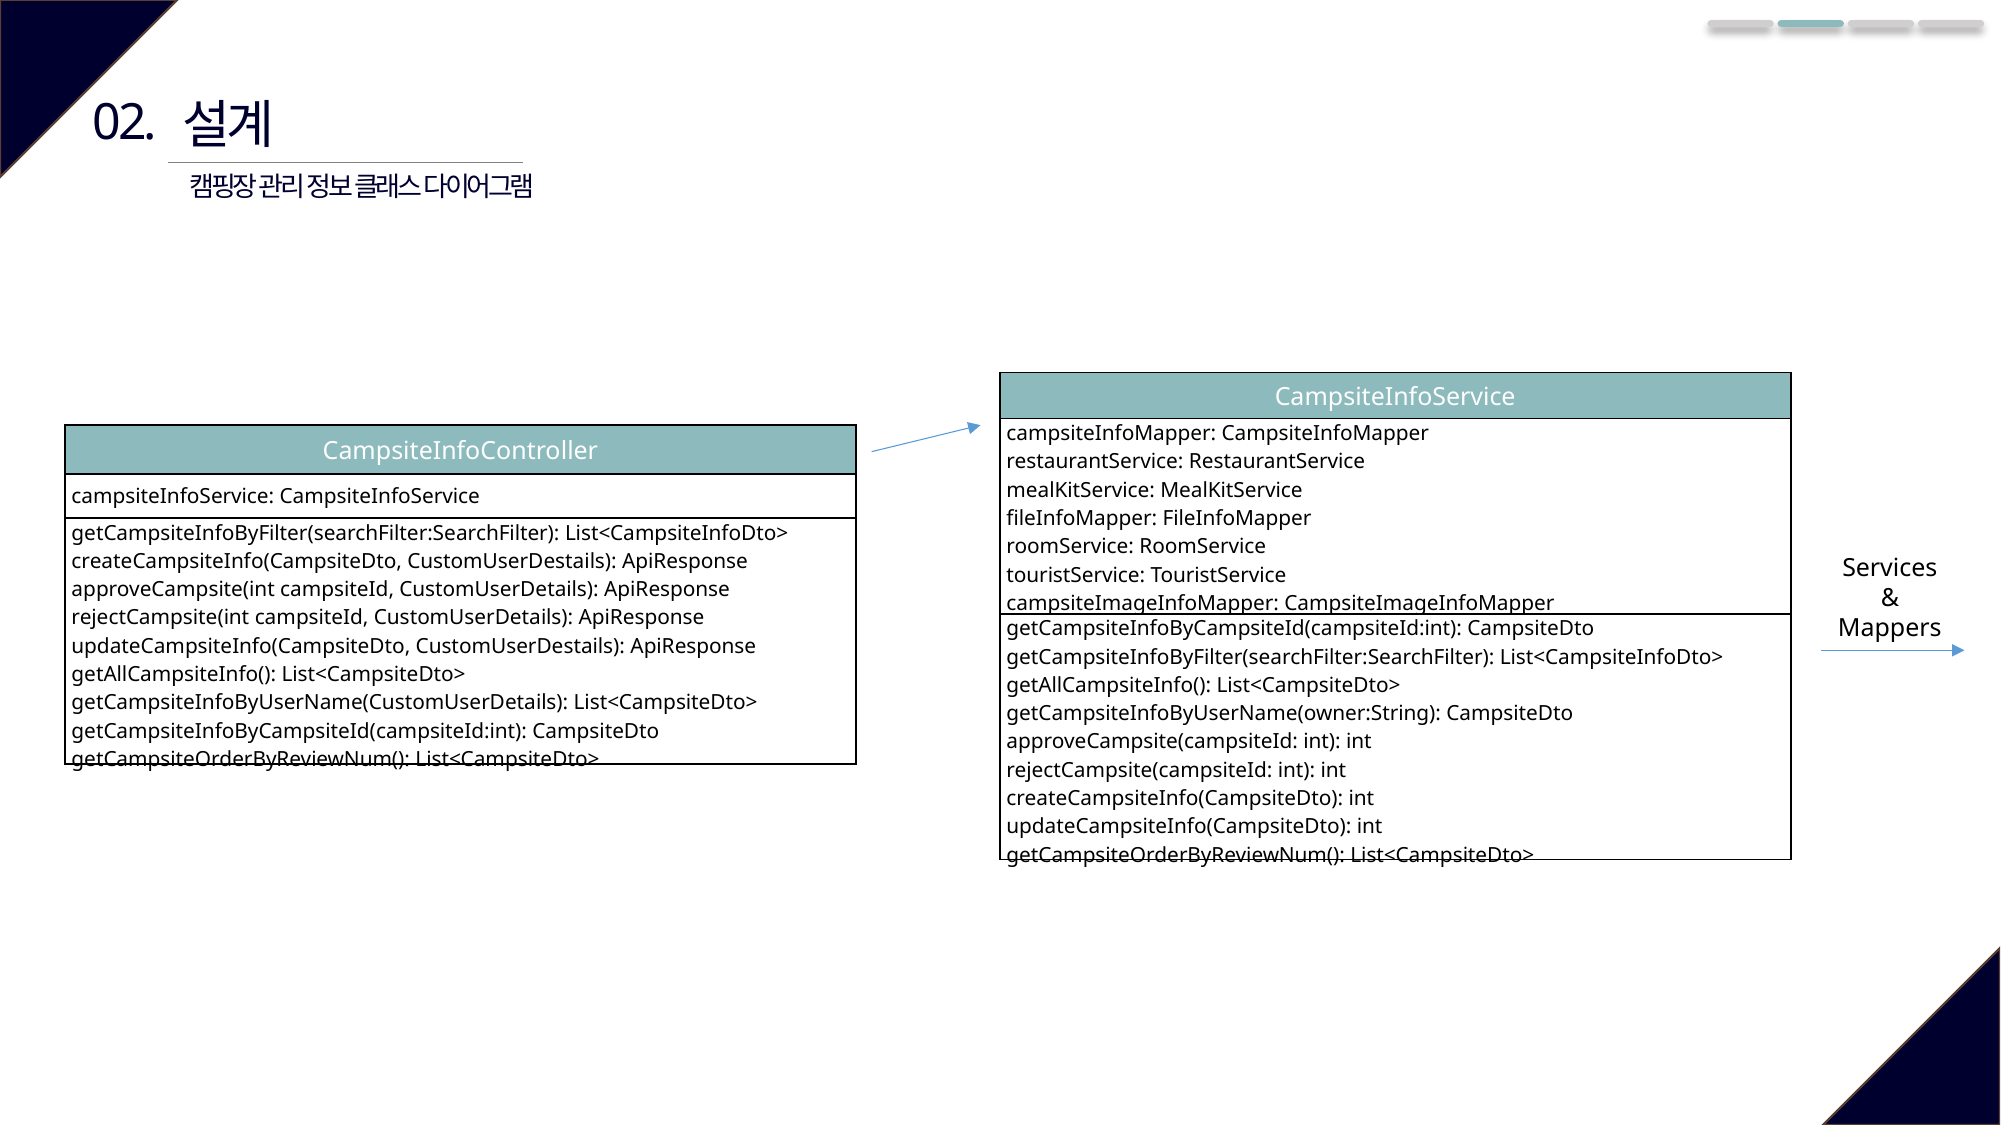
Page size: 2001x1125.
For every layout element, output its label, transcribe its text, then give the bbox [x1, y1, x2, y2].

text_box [871, 425, 981, 452]
table_cell getCampsiteInfoByFilter(searchFilter:SearchFilter): List<CampsiteInfoDto> createCampsiteInfo(CampsiteDto, CustomUserDestails): ApiResponse approveCampsite(int campsiteId, CustomUserDetails): ApiResponse rejectCampsite(int campsiteId, CustomUserDetails): ApiResponse updateCampsiteInfo(CampsiteDto, CustomUserDestails): ApiResponse getAllCampsiteInfo(): List<CampsiteDto> getCampsiteInfoByUserName(CustomUserDetails): List<CampsiteDto> getCampsiteInfoByCampsiteId(campsiteId:int): CampsiteDto getCampsiteOrderByReviewNum(): List<CampsiteDto> [66, 519, 855, 763]
table_header CampsiteInfoController [66, 426, 855, 473]
text_box 캠핑장 관리 정보 클래스 다이어그램 [168, 162, 556, 210]
table_cell getCampsiteInfoByCampsiteId(campsiteId:int): CampsiteDto getCampsiteInfoByFilter(searchFilter:SearchFilter): List<CampsiteInfoDto> getAllCampsiteInfo(): List<CampsiteDto> getCampsiteInfoByUserName(owner:String): CampsiteDto approveCampsite(campsiteId: int): int rejectCampsite(campsiteId: int): int createCampsiteInfo(CampsiteDto): int updateCampsiteInfo(CampsiteDto): int getCampsiteOrderByReviewNum(): List<CampsiteDto> [1001, 615, 1790, 859]
text_box 설계 [167, 83, 290, 162]
text_box 02. [78, 81, 172, 157]
table_cell campsiteInfoMapper: CampsiteInfoMapper restaurantService: RestaurantService mealKitService: MealKitService fileInfoMapper: FileInfoMapper roomService: RoomService touristService: TouristService campsiteImageInfoMapper: CampsiteImageInfoMapper [1001, 419, 1790, 613]
table_cell campsiteInfoService: CampsiteInfoService [66, 475, 855, 517]
table_header CampsiteInfoService [1001, 373, 1790, 418]
text_box Services & Mappers [1801, 544, 1979, 649]
